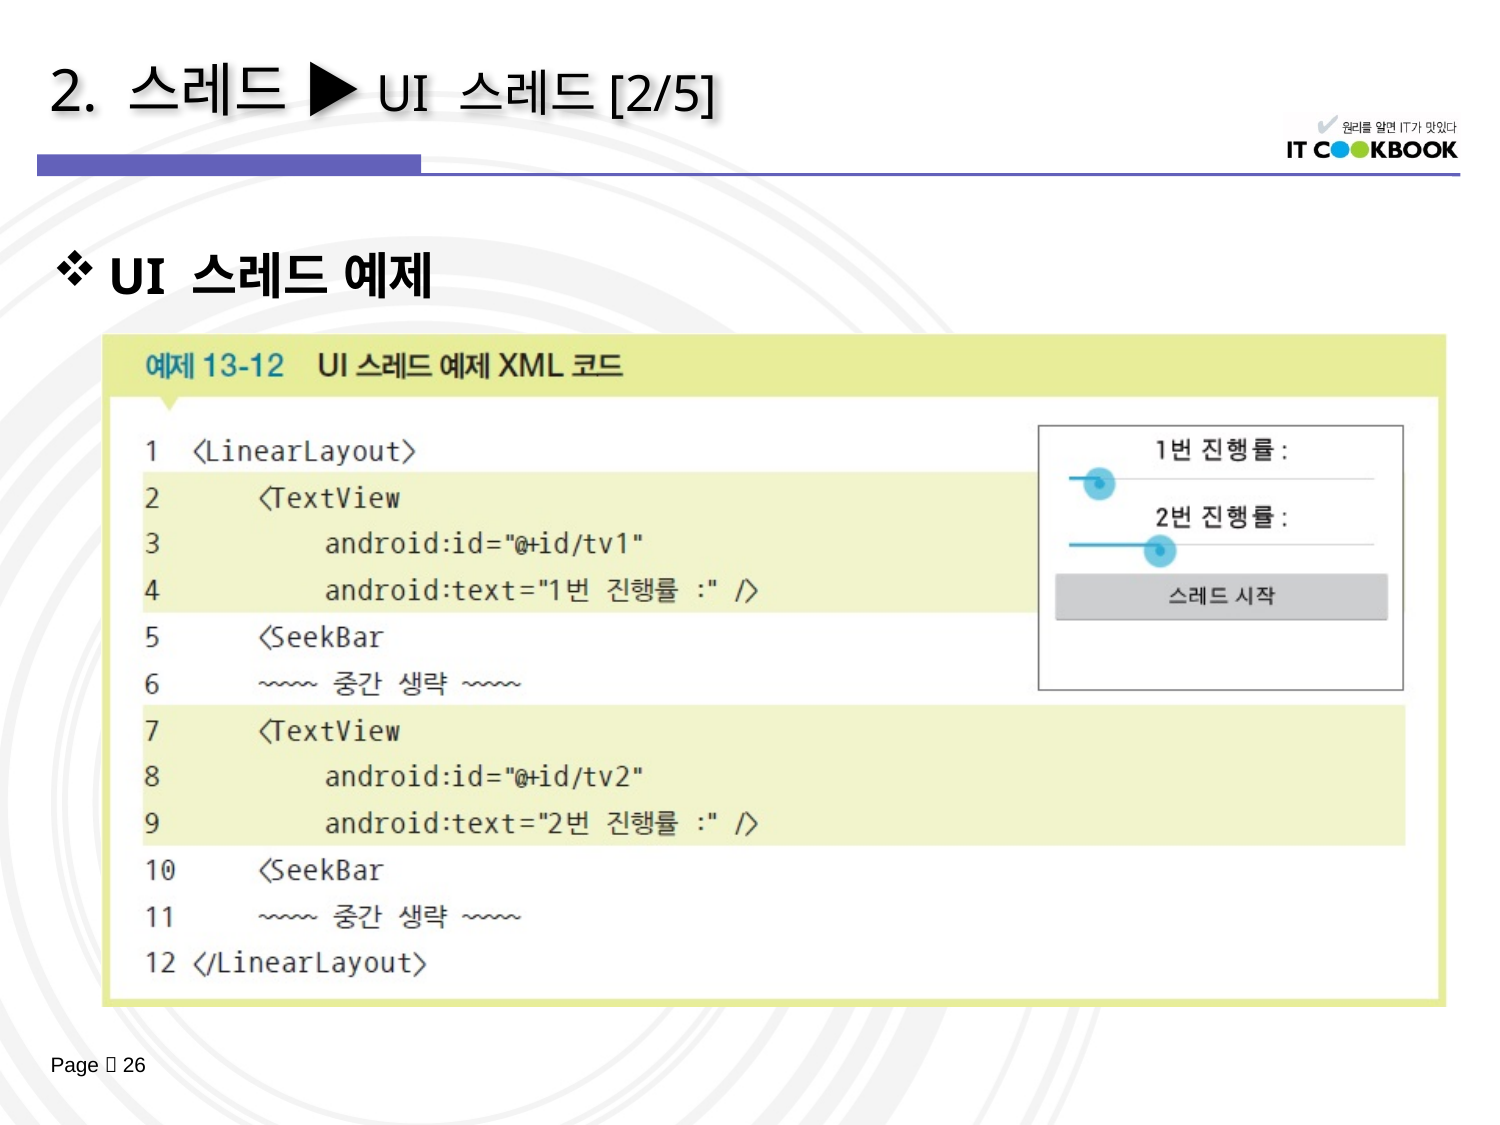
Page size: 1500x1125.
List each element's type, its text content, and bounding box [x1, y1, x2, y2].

list UI 스레드 예제 [8, 243, 1480, 1031]
title 2. 스레드 ▶UI 스레드[2/5] [48, 53, 1500, 161]
picture [0, 35, 1500, 1125]
